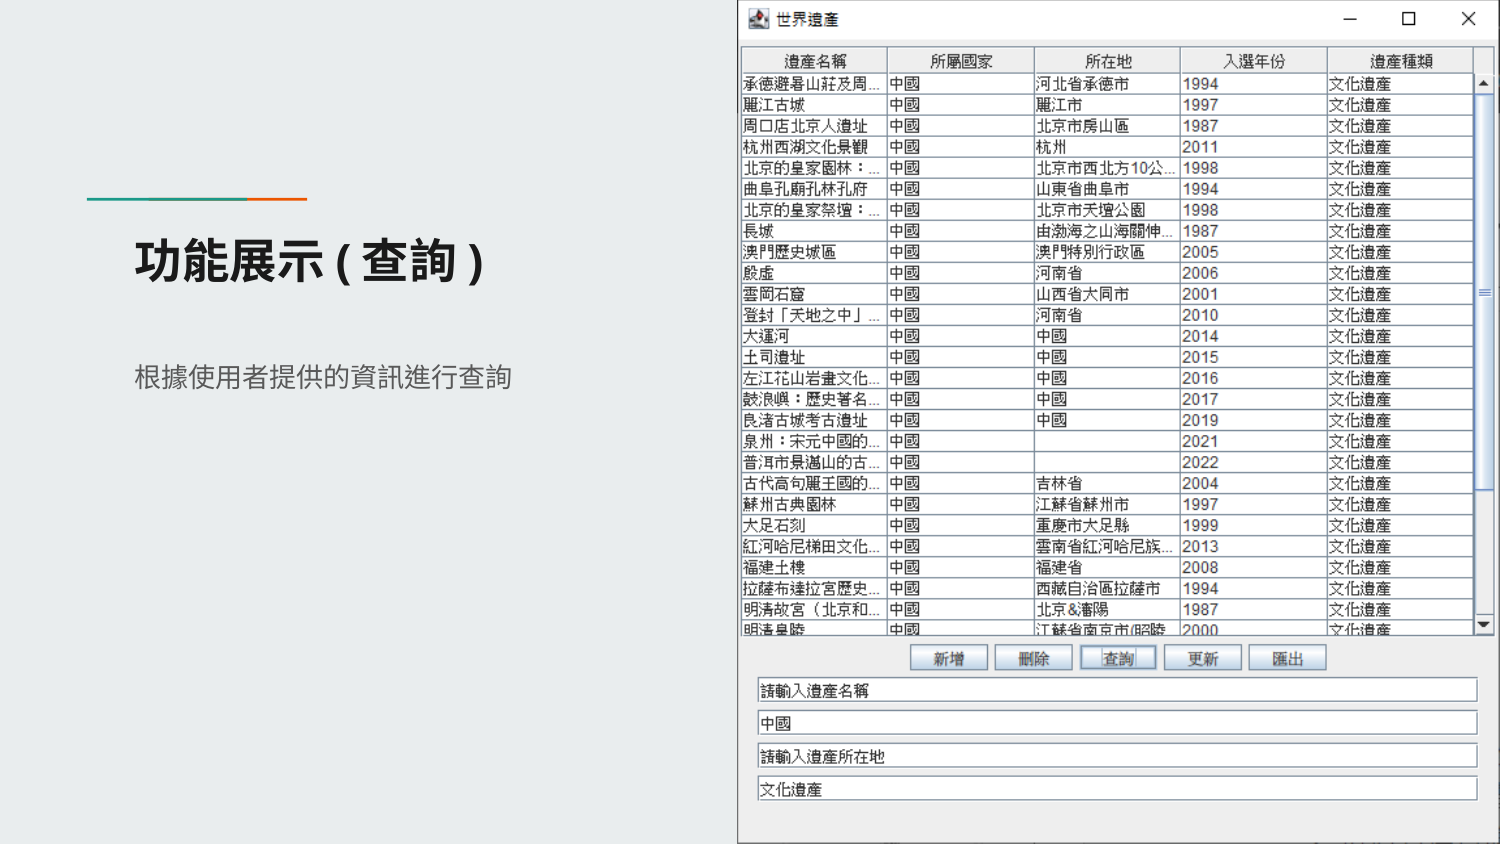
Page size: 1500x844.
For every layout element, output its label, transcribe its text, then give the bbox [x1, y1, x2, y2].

list 根據使用者提供的資訊進行查詢 [119, 341, 630, 712]
title 功能展示(查詢) [119, 216, 731, 305]
picture [736, 0, 1500, 844]
